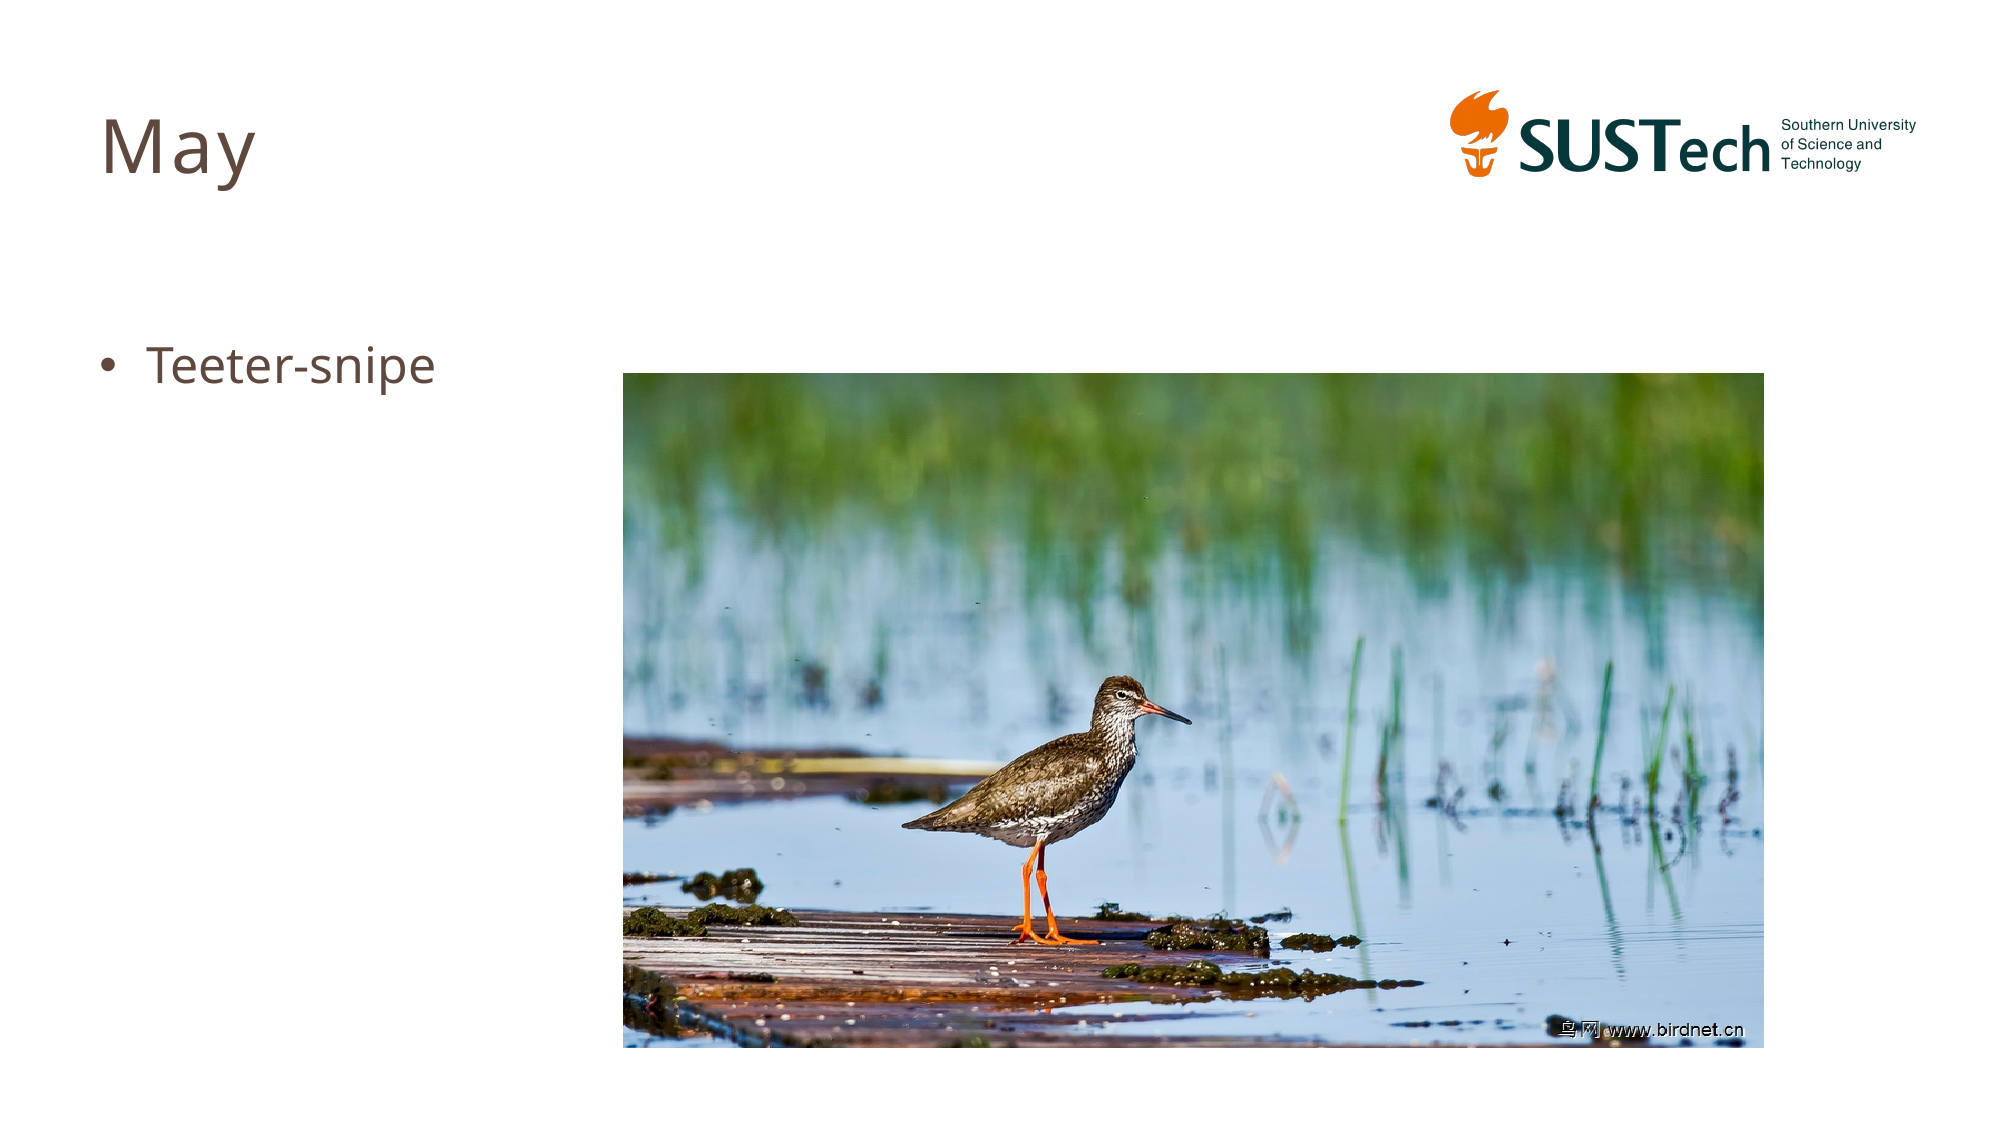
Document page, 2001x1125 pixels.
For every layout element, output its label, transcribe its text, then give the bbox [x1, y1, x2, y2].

text_box May [84, 90, 721, 196]
text_box Teeter-snipe [84, 296, 1916, 402]
picture [623, 373, 1764, 1048]
picture [1450, 90, 1916, 177]
